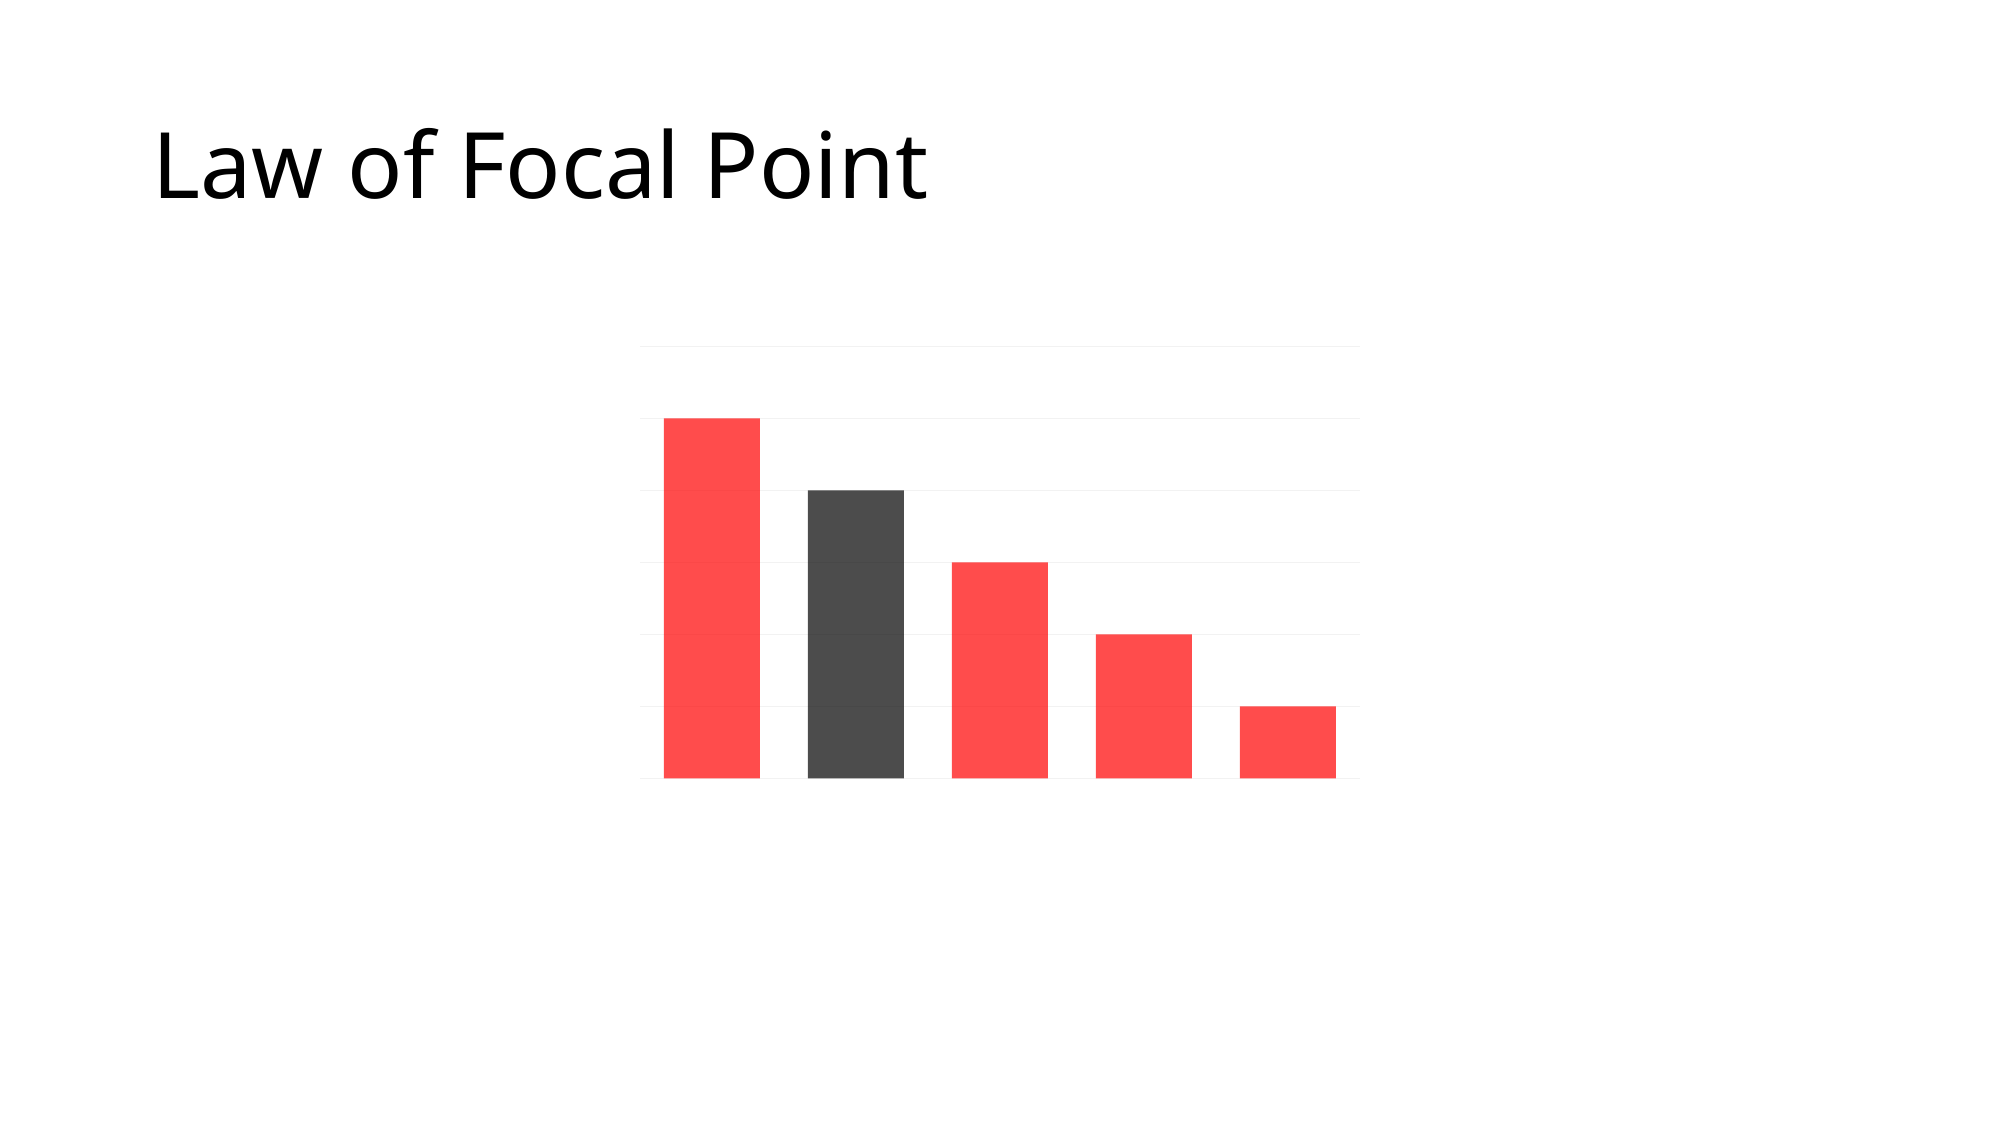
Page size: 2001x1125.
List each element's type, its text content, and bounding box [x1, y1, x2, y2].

chart [624, 337, 1375, 788]
title Law of Focal Point [137, 59, 1863, 278]
